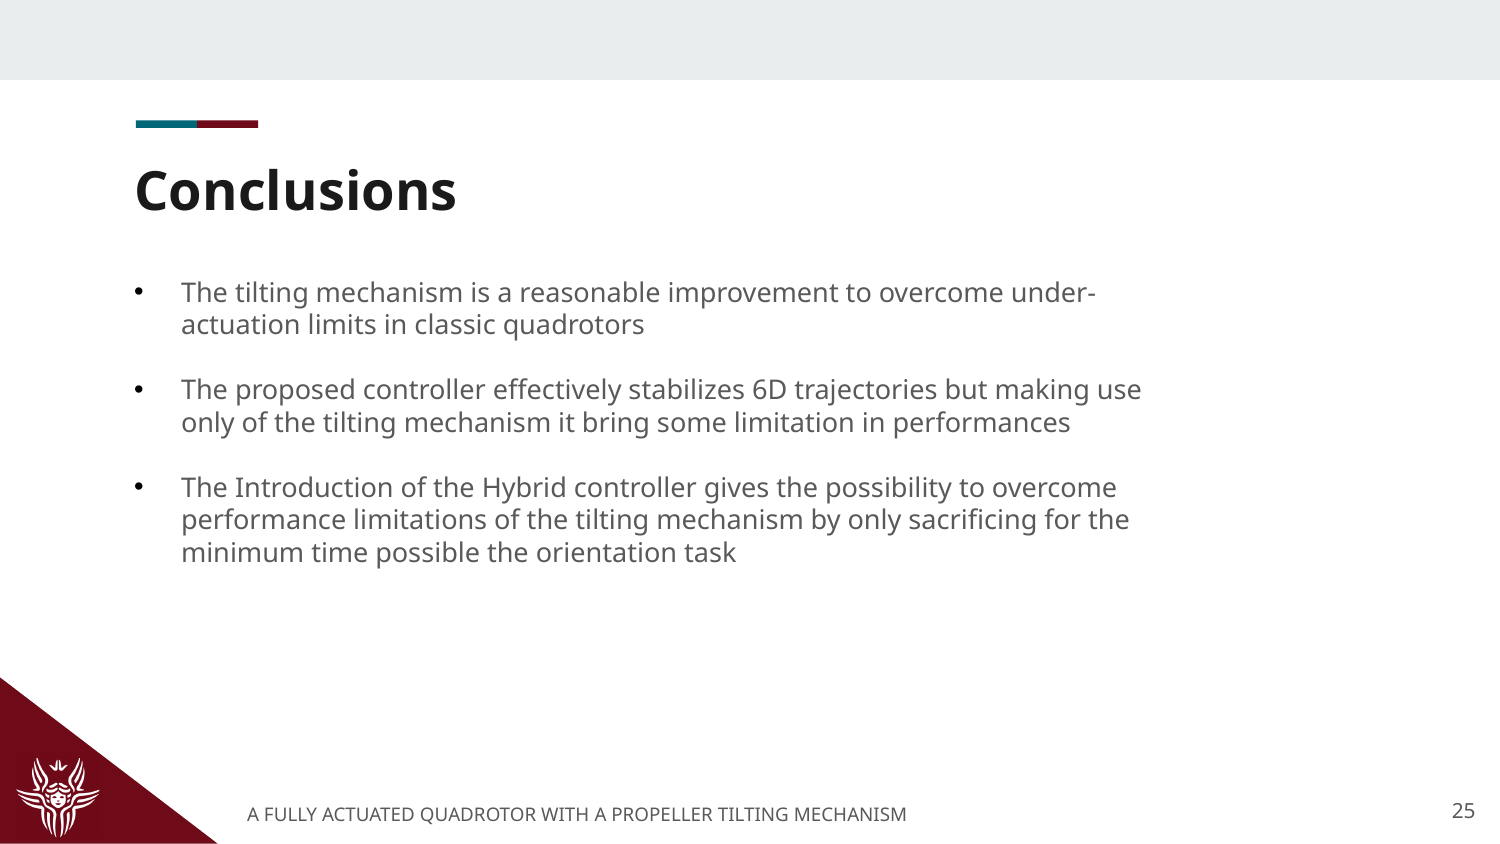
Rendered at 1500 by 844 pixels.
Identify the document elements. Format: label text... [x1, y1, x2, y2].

subtitle A FULLY ACTUATED QUADROTOR WITH A PROPELLER TILTING MECHANISM [232, 783, 1193, 839]
slide_number 25 [1400, 779, 1491, 844]
picture [16, 758, 100, 839]
text_box The tilting mechanism is a reasonable improvement to overcome under-actuation limits in classic quadrotors The proposed controller effectively stabilizes 6D trajectories but making use only of the tilting mechanism it bring some limitation in performances The Introduction of the Hybrid controller gives the possibility to overcome performance limitations of the tilting mechanism by only sacrificing for the minimum time possible the orientation task [119, 267, 1209, 575]
title Conclusions [119, 141, 1381, 230]
